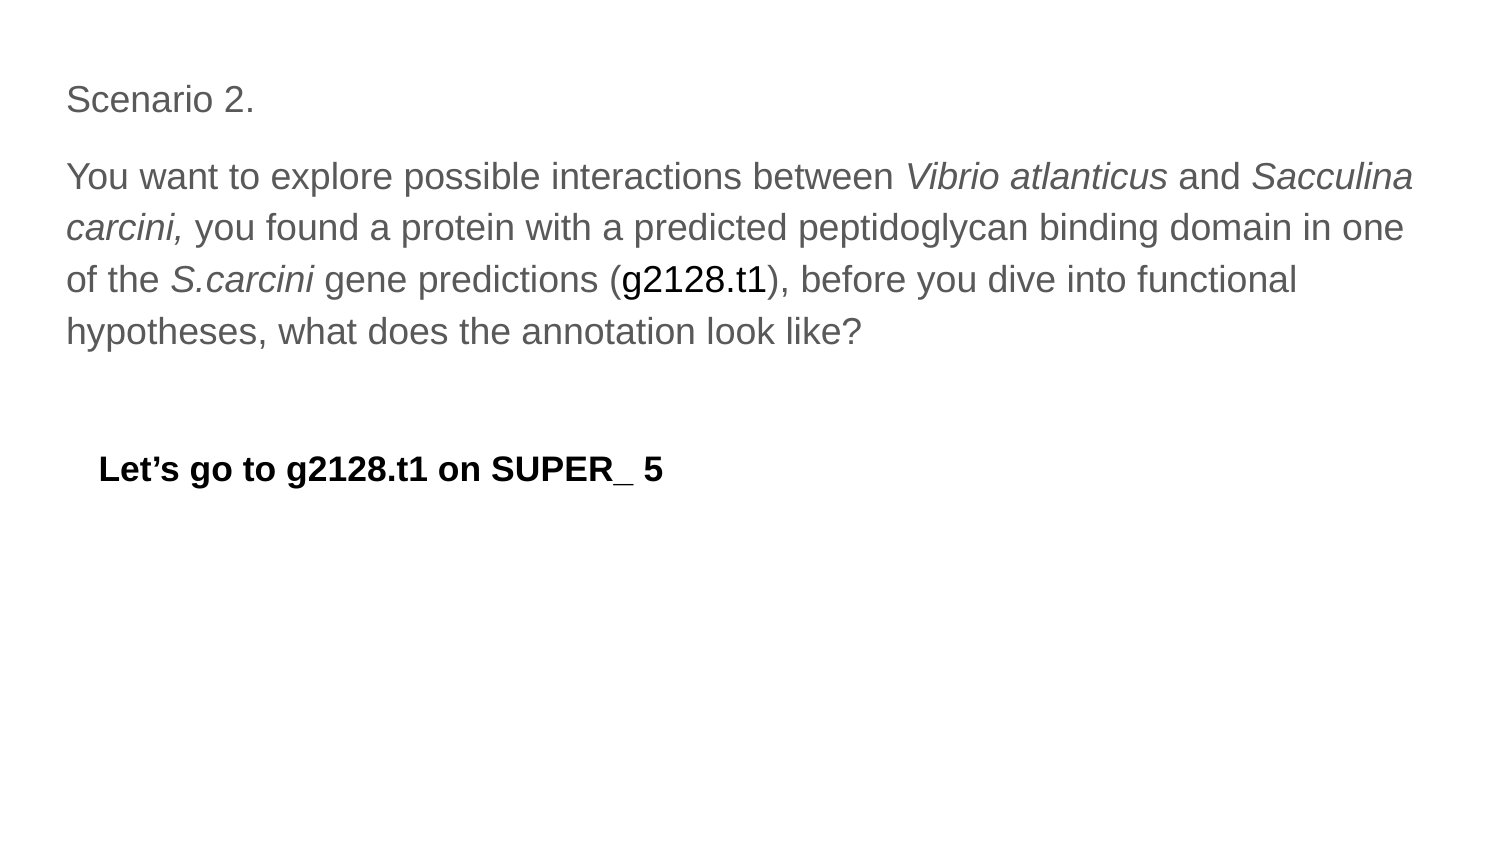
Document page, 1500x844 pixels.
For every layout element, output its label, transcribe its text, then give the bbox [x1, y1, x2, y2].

list Scenario 2. You want to explore possible interactions between Vibrio atlanticus and Sacculina carcini, you found a protein with a predicted peptidoglycan binding domain in one of the S.carcini gene predictions (g2128.t1), before you dive into functional hypotheses, what does the annotation look like? [51, 53, 1449, 376]
text_box Let’s go to g2128.t1 on SUPER_ 5 [83, 430, 680, 504]
